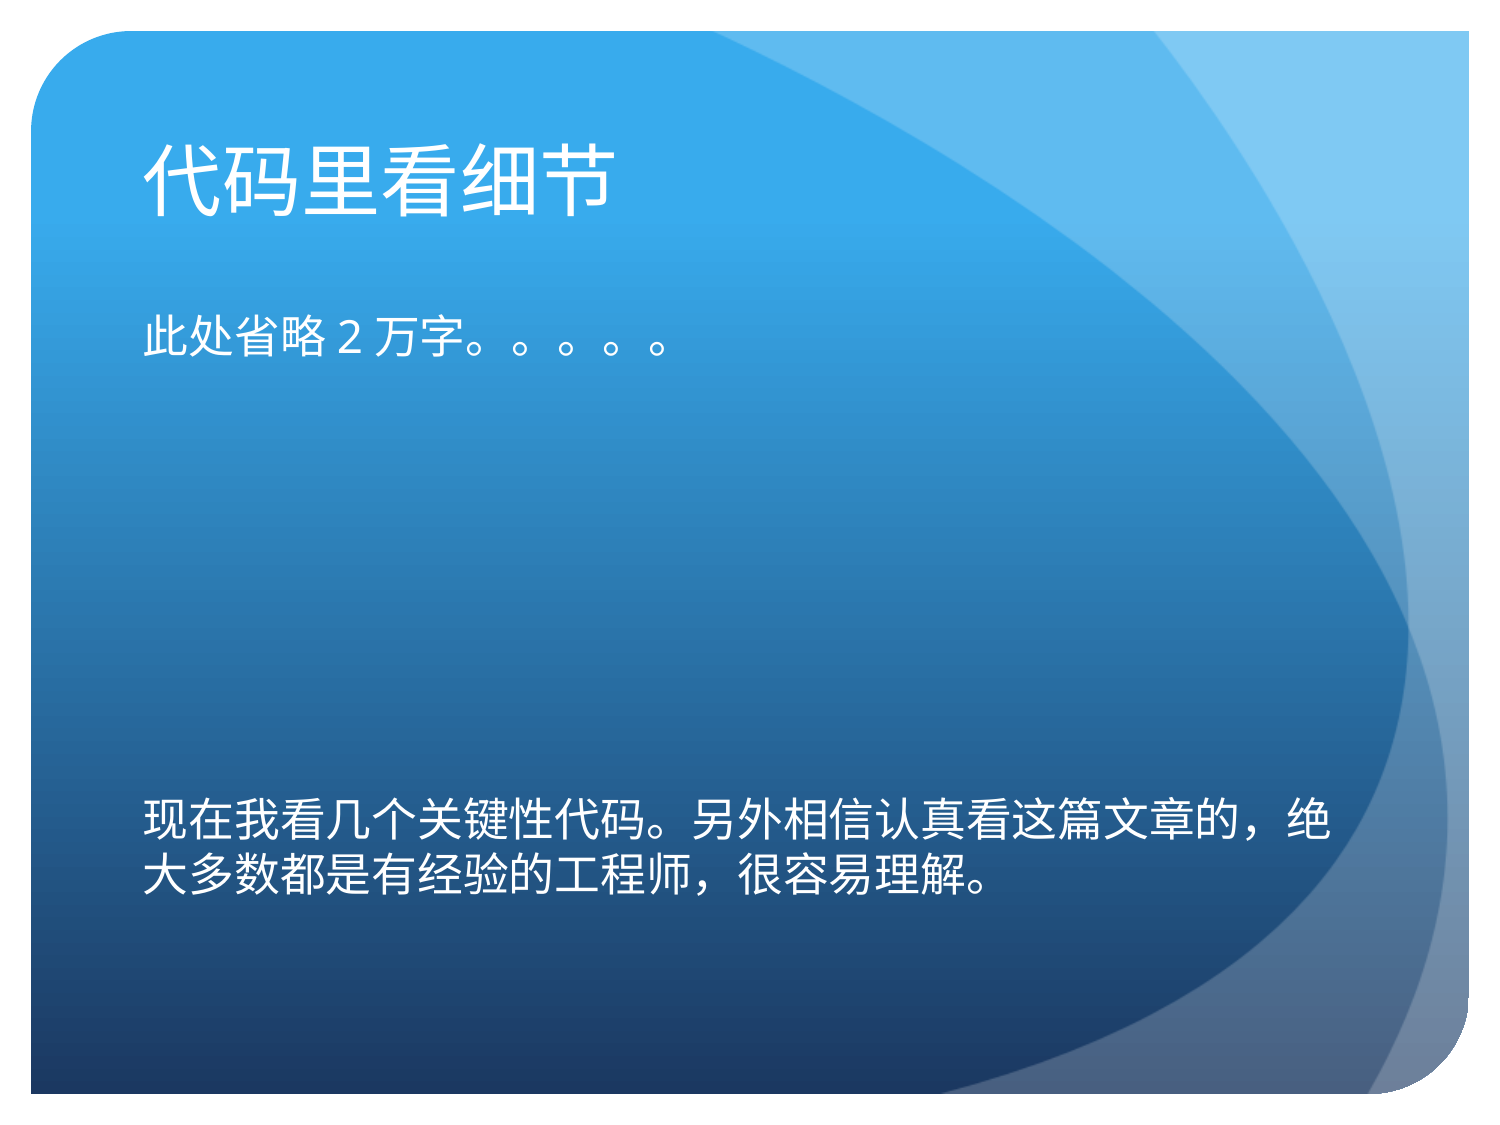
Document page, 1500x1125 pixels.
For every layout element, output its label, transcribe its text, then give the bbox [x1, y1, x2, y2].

list 此处省略2万字。。。。。 现在我看几个关键性代码。另外相信认真看这篇文章的，绝大多数都是有经验的工程师，很容易理解。 [127, 299, 1372, 991]
picture [24, 30, 1473, 1094]
title 代码里看细节 [127, 62, 1372, 234]
